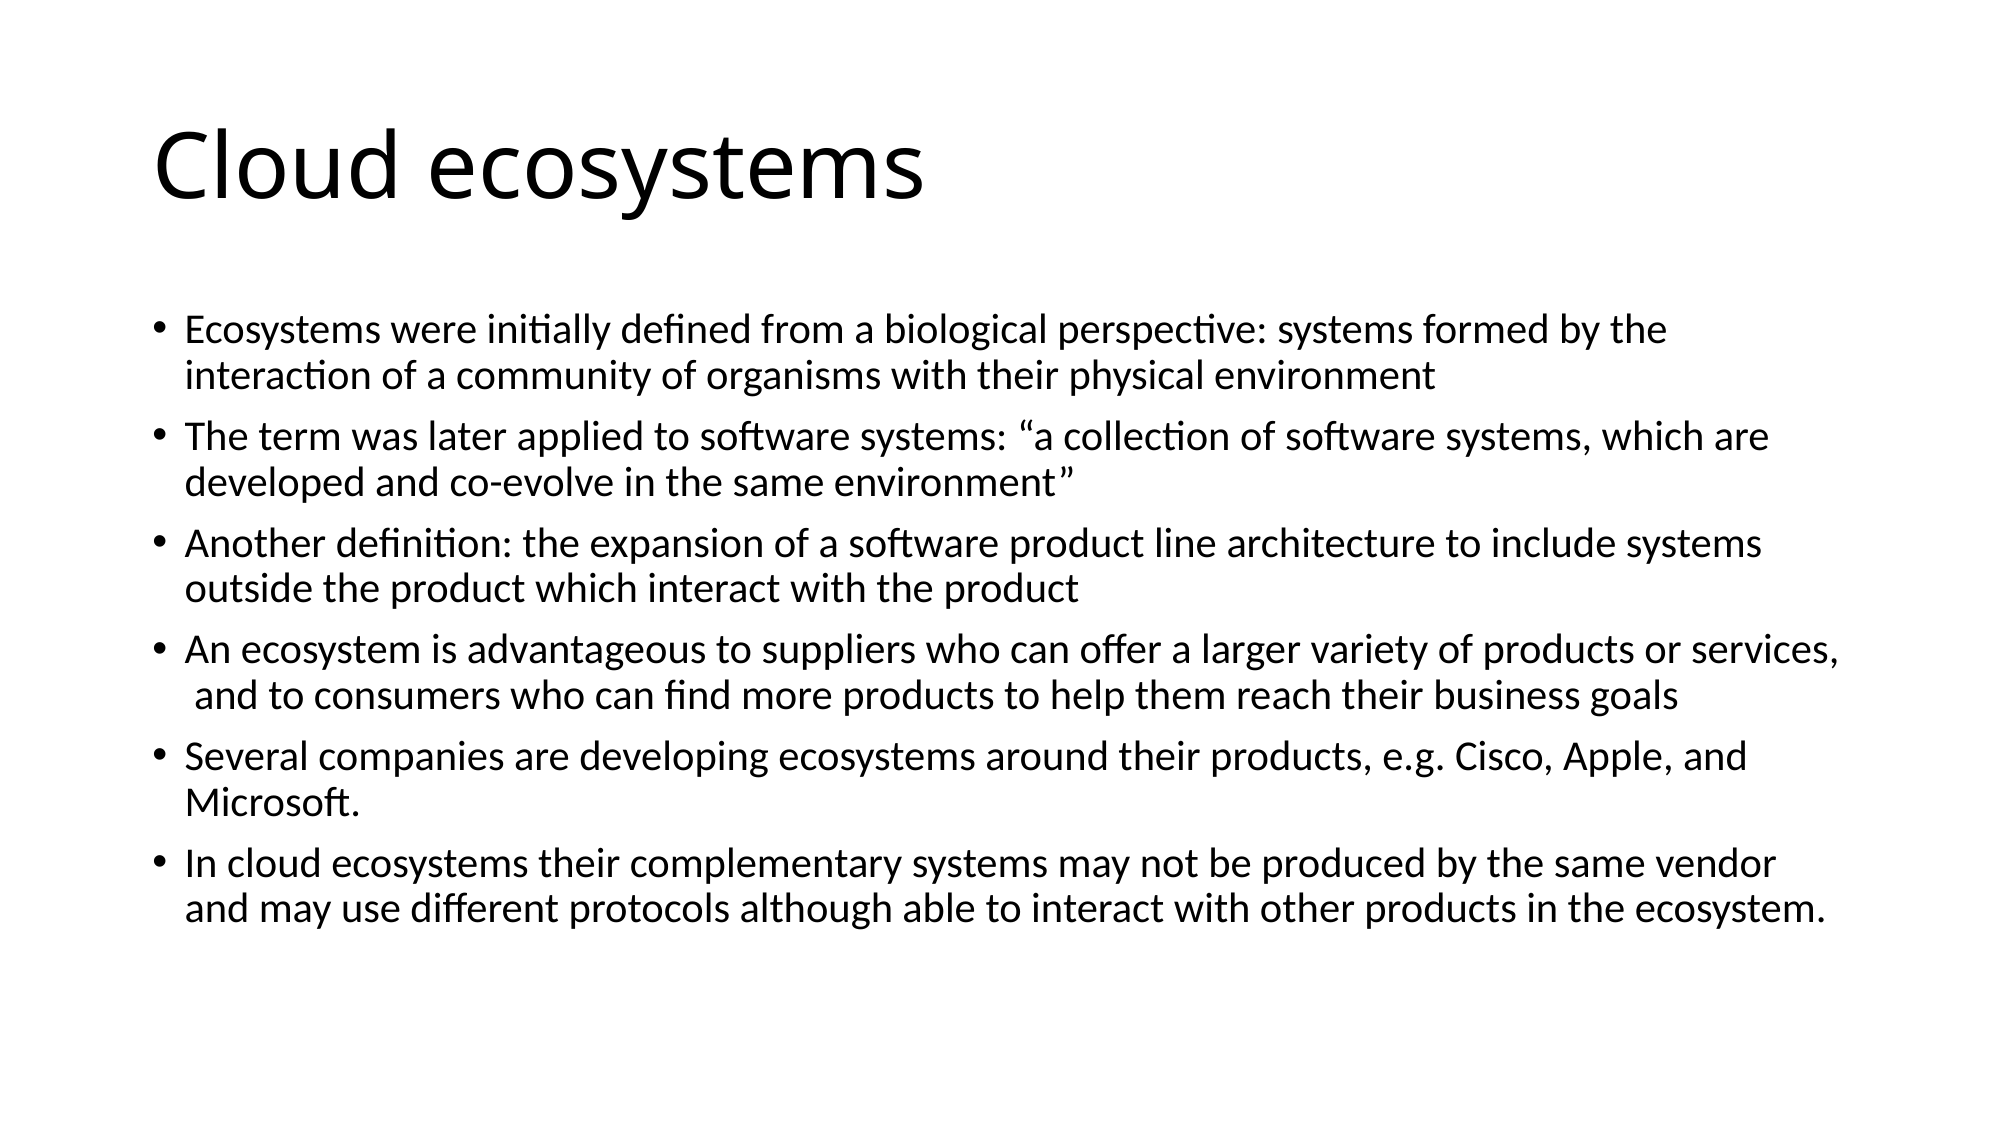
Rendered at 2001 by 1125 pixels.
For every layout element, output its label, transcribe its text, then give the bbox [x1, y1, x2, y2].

title Cloud ecosystems [137, 59, 1863, 278]
list Ecosystems were initially defined from a biological perspective: systems formed by the interaction of a community of organisms with their physical environment The term was later applied to software systems: “a collection of software systems, which are developed and co-evolve in the same environment” Another definition: the expansion of a software product line architecture to include systems outside the product which interact with the product An ecosystem is advantageous to suppliers who can offer a larger variety of products or services, and to consumers who can find more products to help them reach their business goals Several companies are developing ecosystems around their products, e.g. Cisco, Apple, and Microsoft. In cloud ecosystems their complementary systems may not be produced by the same vendor and may use different protocols although able to interact with other products in the ecosystem. [137, 299, 1863, 1014]
